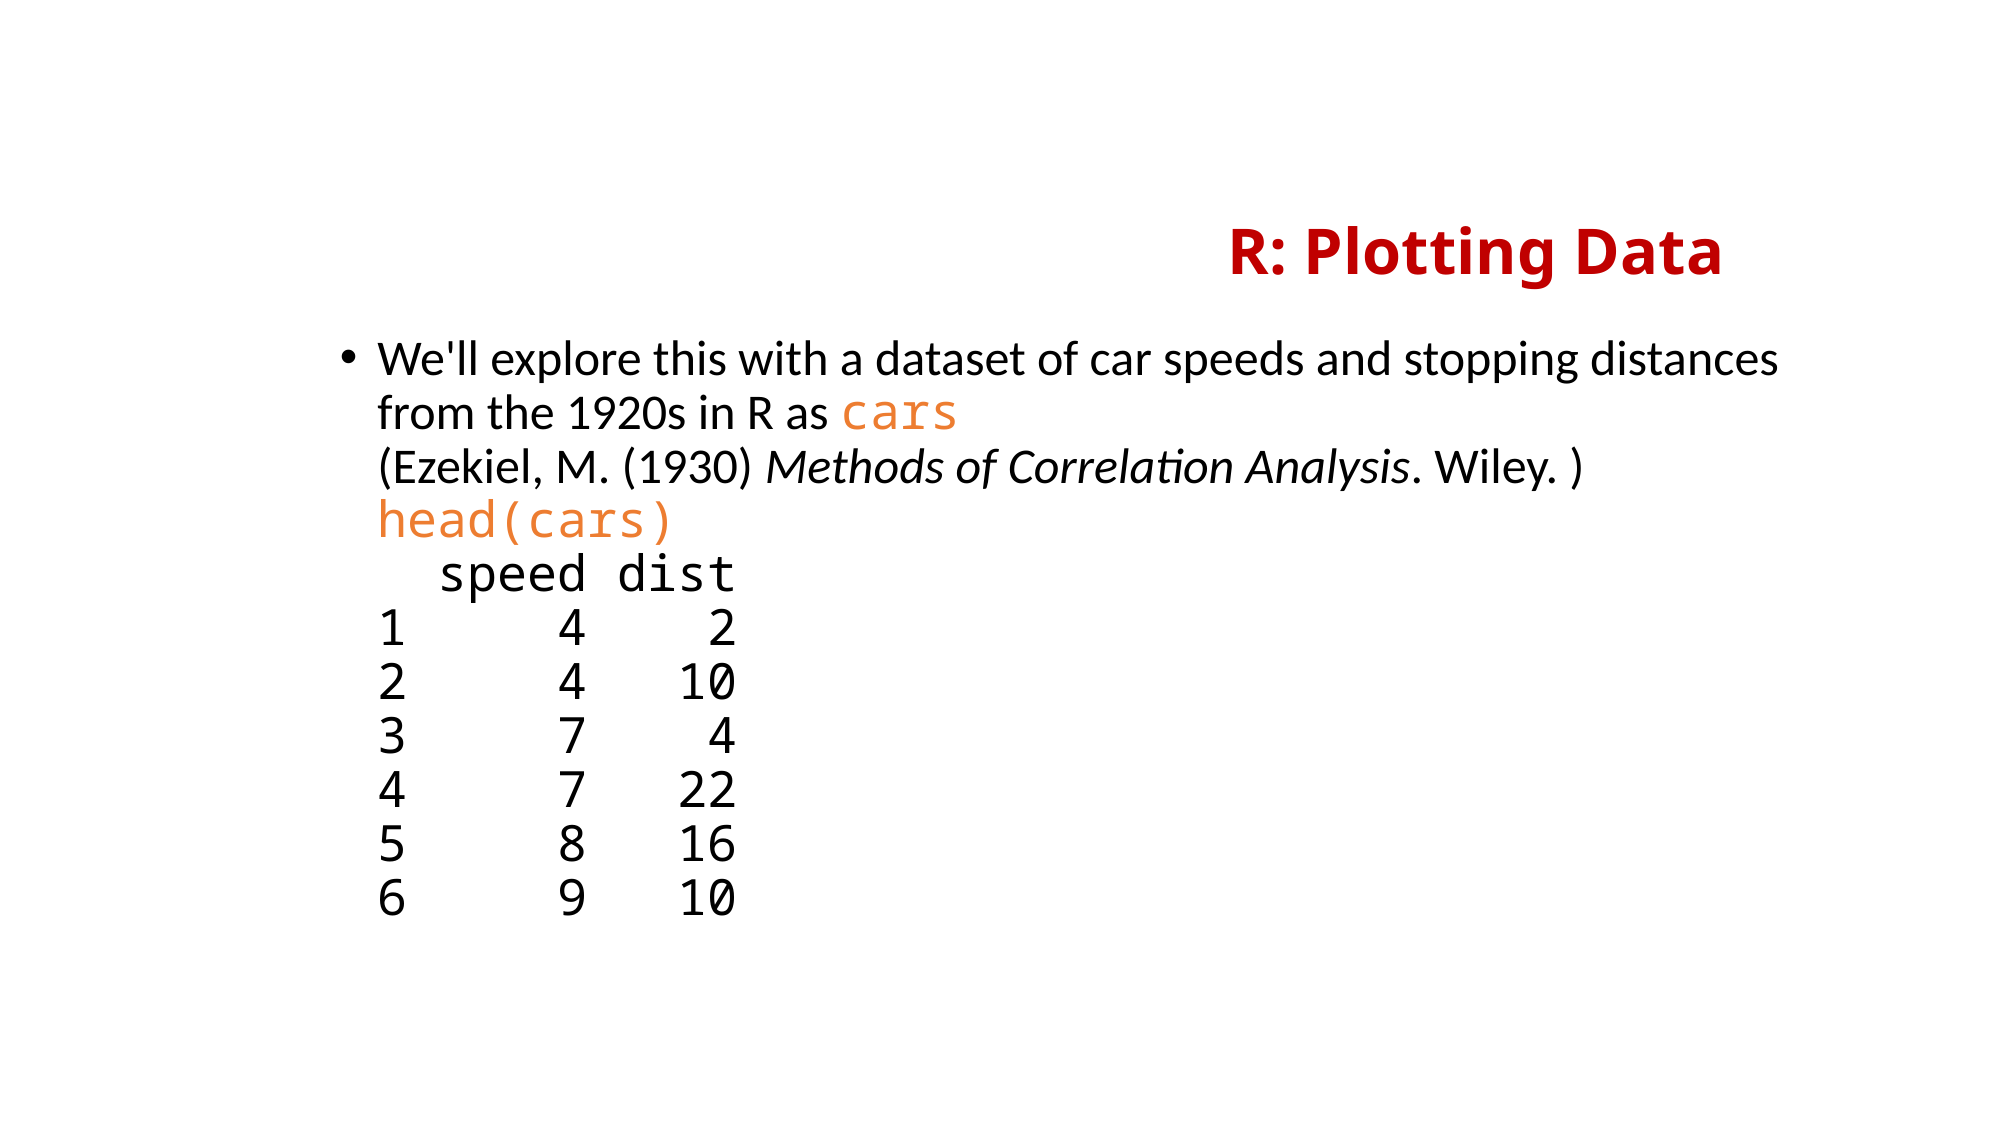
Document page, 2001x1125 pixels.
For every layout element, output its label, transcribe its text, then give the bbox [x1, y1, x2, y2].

title R: Plotting Data [1212, 212, 2000, 296]
list We'll explore this with a dataset of car speeds and stopping distances from the 1920s in R as cars (Ezekiel, M. (1930) Methods of Correlation Analysis. Wiley. ) head(cars) speed dist 1 4 2 2 4 10 3 7 4 4 7 22 5 8 16 6 9 10 [324, 324, 1838, 1068]
